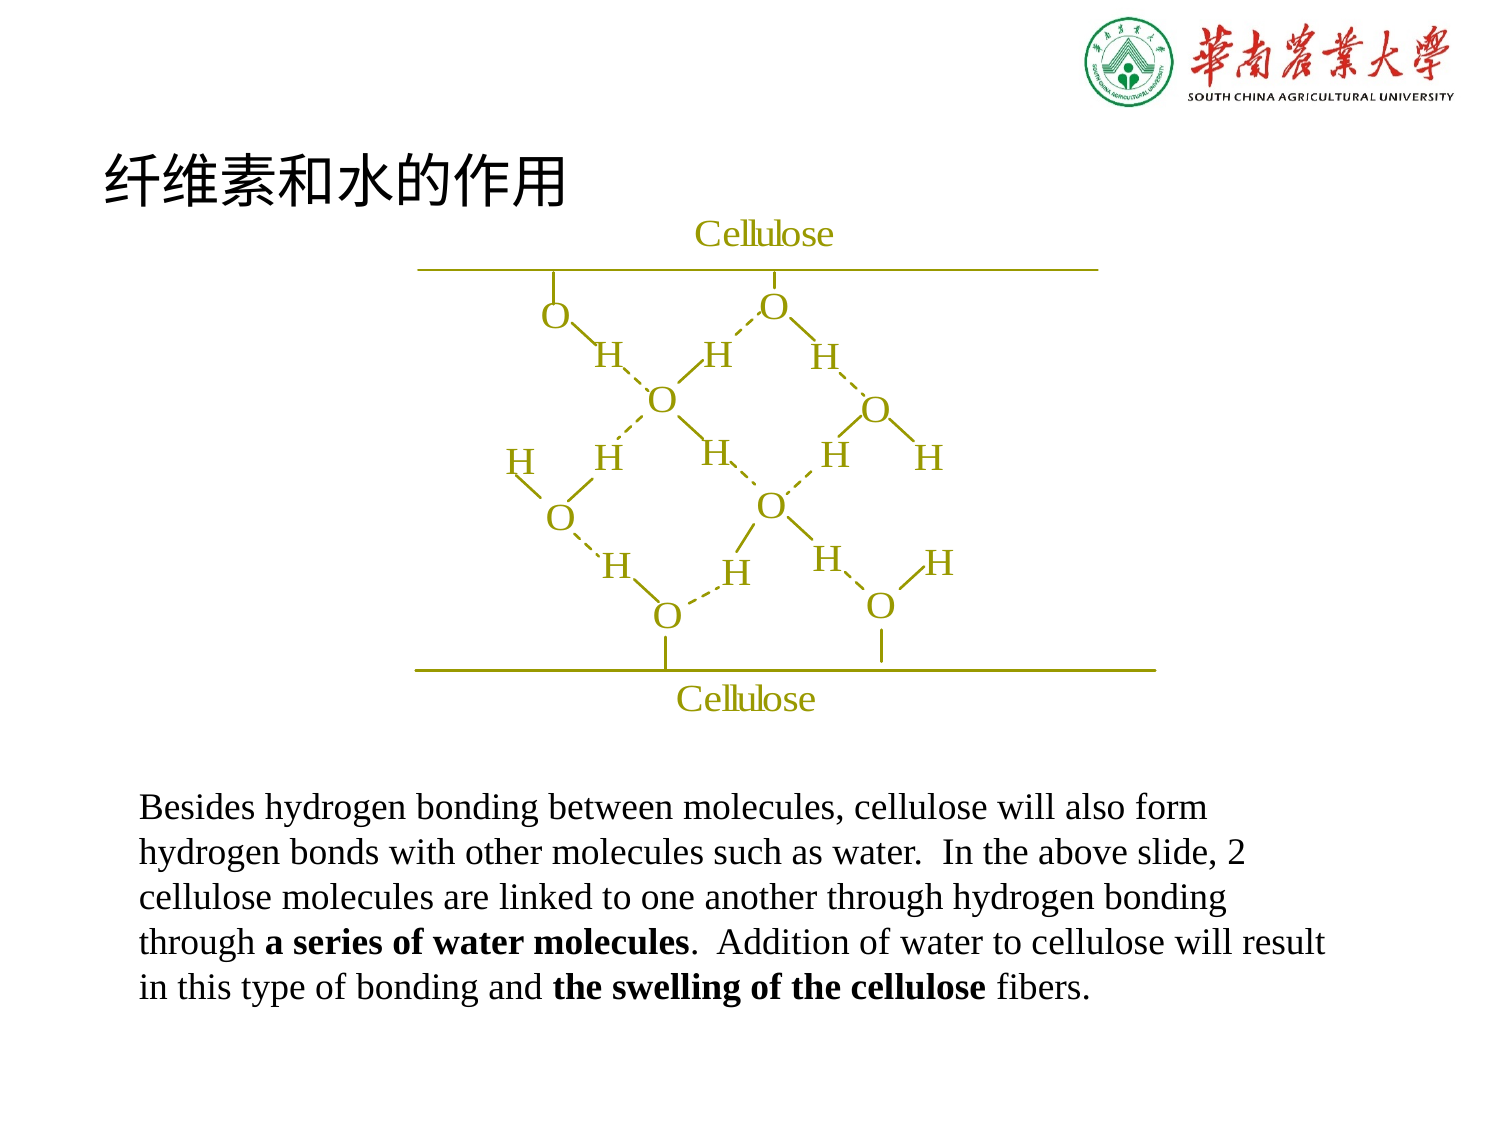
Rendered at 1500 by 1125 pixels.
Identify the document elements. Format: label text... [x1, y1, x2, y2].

picture [1024, 0, 1500, 125]
text_box Besides hydrogen bonding between molecules, cellulose will also form hydrogen bonds with other molecules such as water. In the above slide, 2 cellulose molecules are linked to one another through hydrogen bonding through a series of water molecules. Addition of water to cellulose will result in this type of bonding and the swelling of the cellulose fibers. [123, 774, 1365, 1015]
picture [399, 212, 1169, 722]
text_box 纤维素和水的作用 [88, 137, 929, 213]
